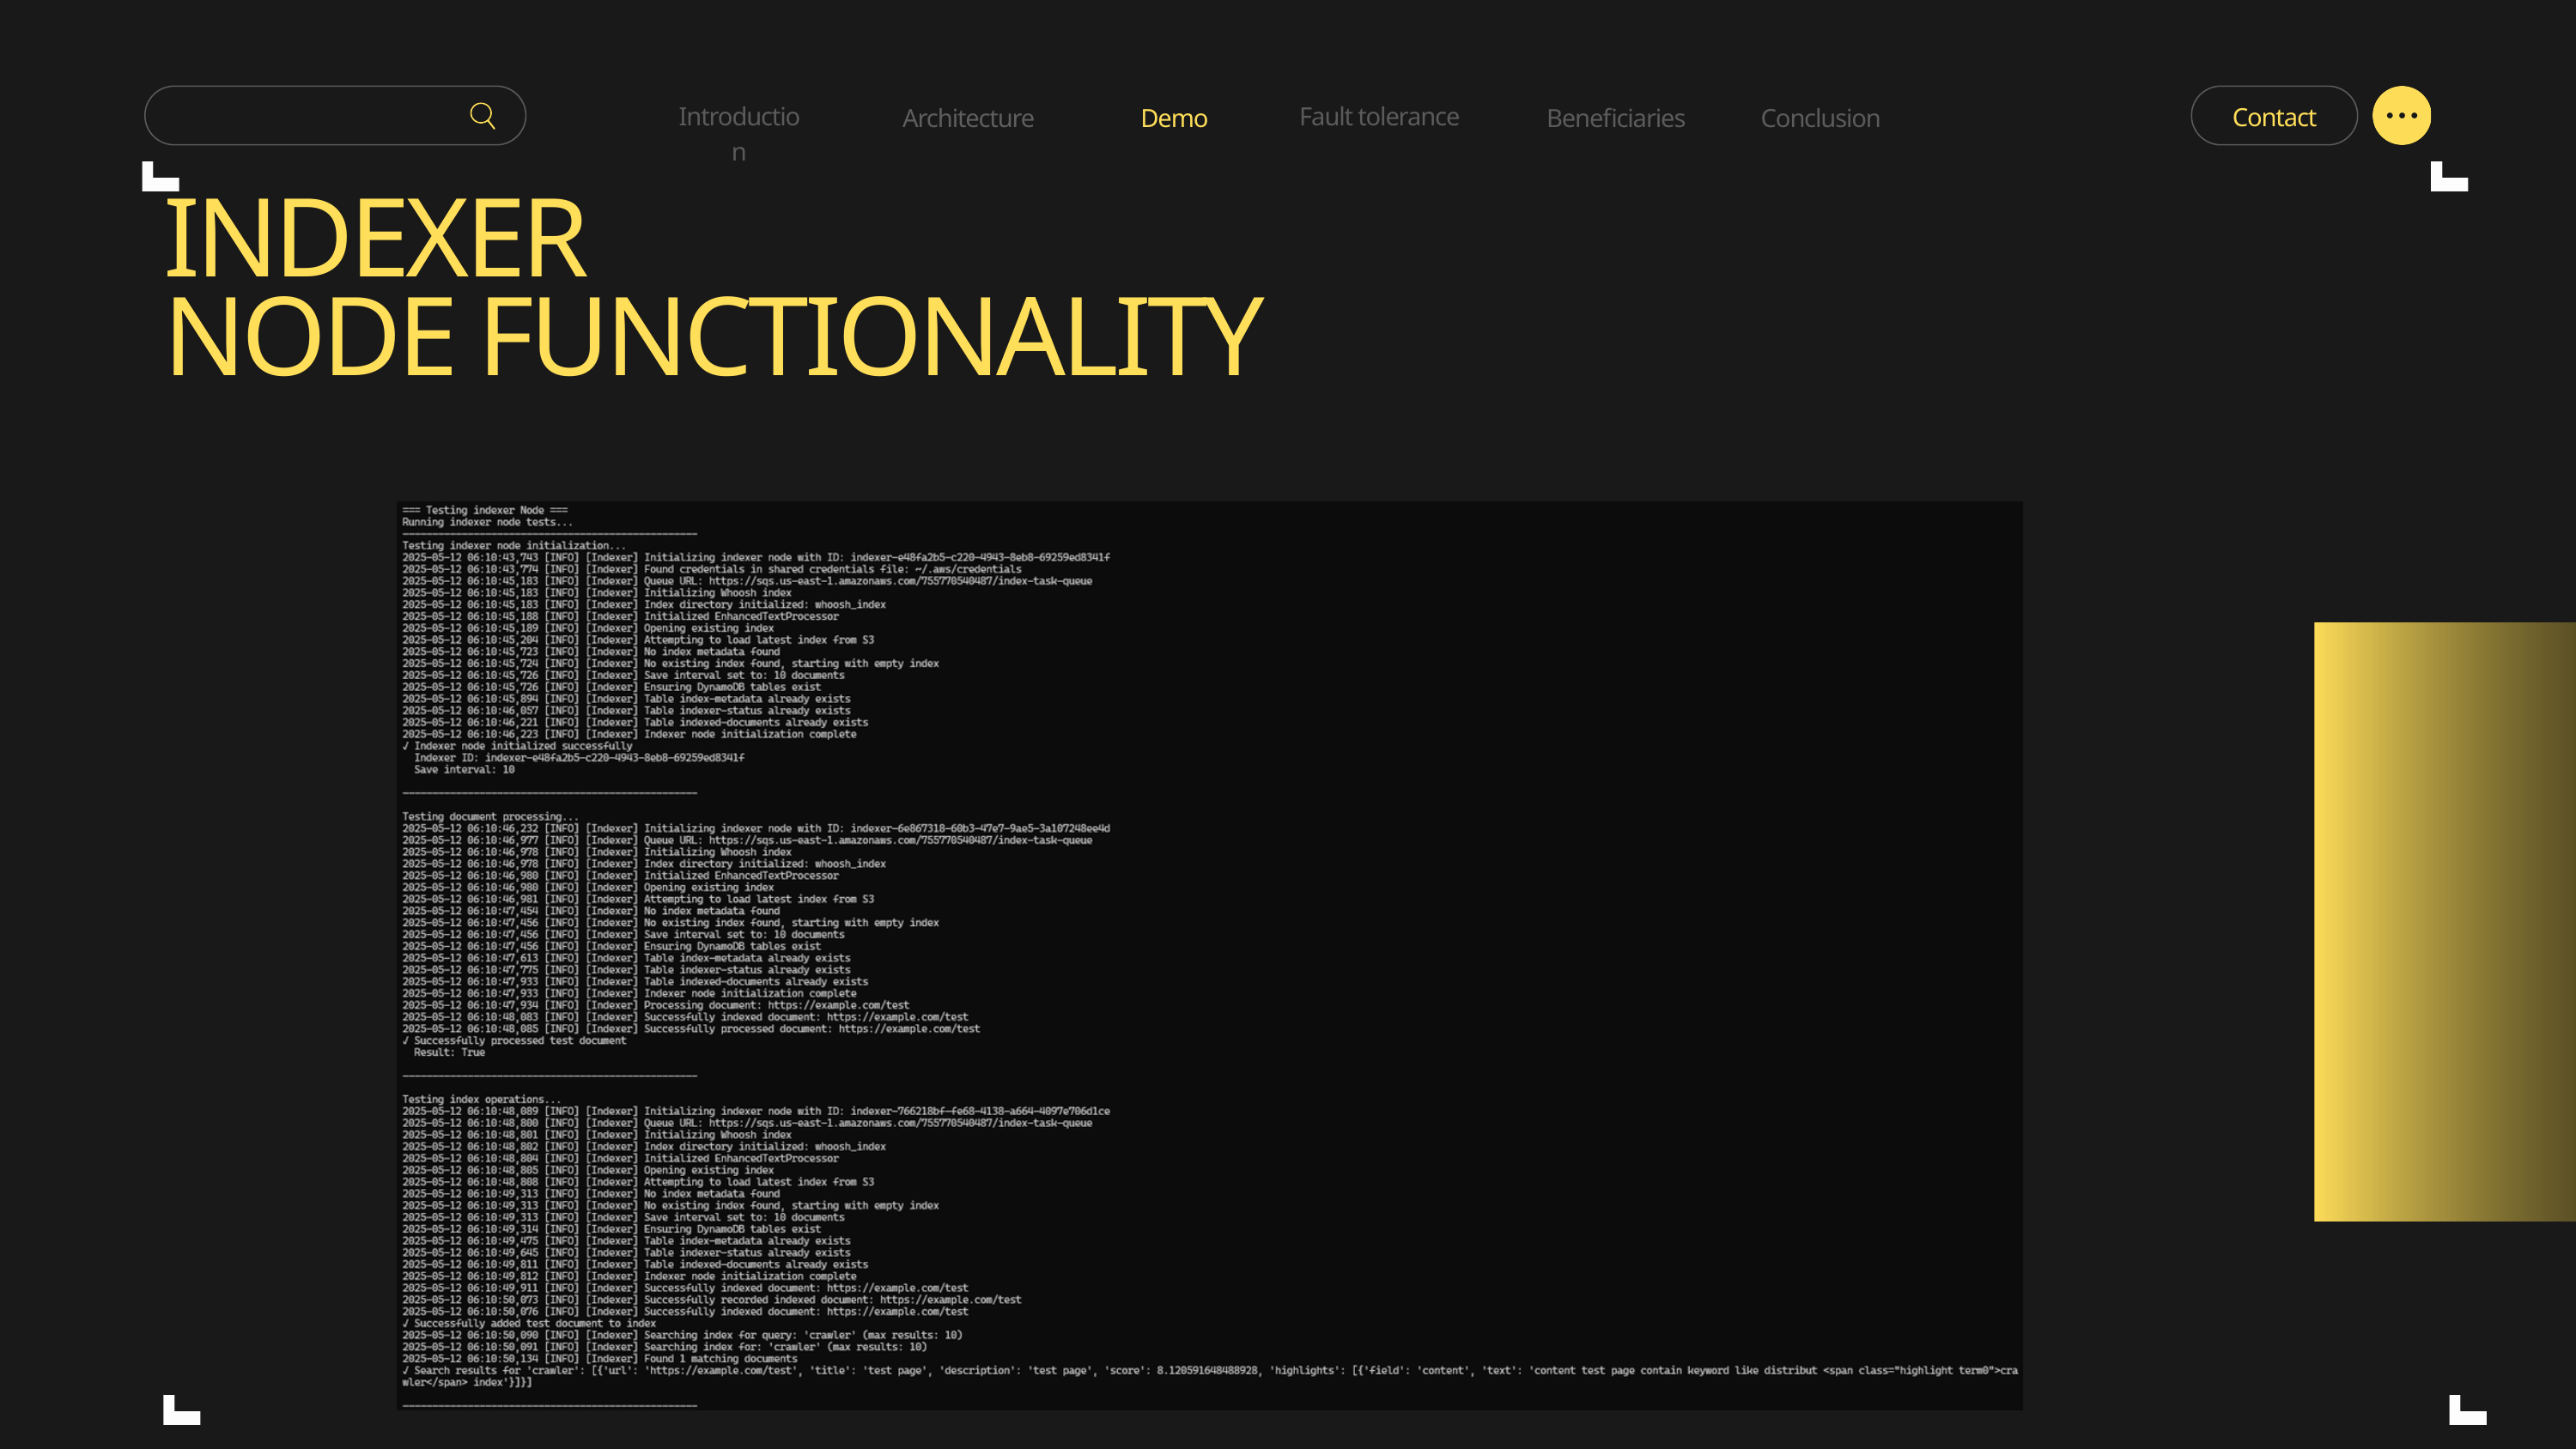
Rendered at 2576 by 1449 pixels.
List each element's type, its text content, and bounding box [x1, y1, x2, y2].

text_box [397, 501, 2024, 1410]
text_box Introduction [671, 95, 807, 166]
text_box [2431, 161, 2469, 191]
text_box Conclusion [1755, 97, 1886, 133]
text_box Beneficiaries [1540, 97, 1692, 133]
text_box [2372, 86, 2432, 145]
text_box Fault tolerance [1282, 95, 1477, 131]
text_box [163, 1395, 201, 1425]
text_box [144, 86, 526, 145]
text_box [2314, 622, 2576, 1222]
text_box Demo [1130, 97, 1218, 133]
text_box INDEXER NODE FUNCTIONALITY [163, 199, 1626, 398]
text_box Architecture [871, 97, 1066, 133]
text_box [2190, 86, 2358, 145]
text_box [2449, 1395, 2487, 1425]
text_box [142, 161, 179, 191]
